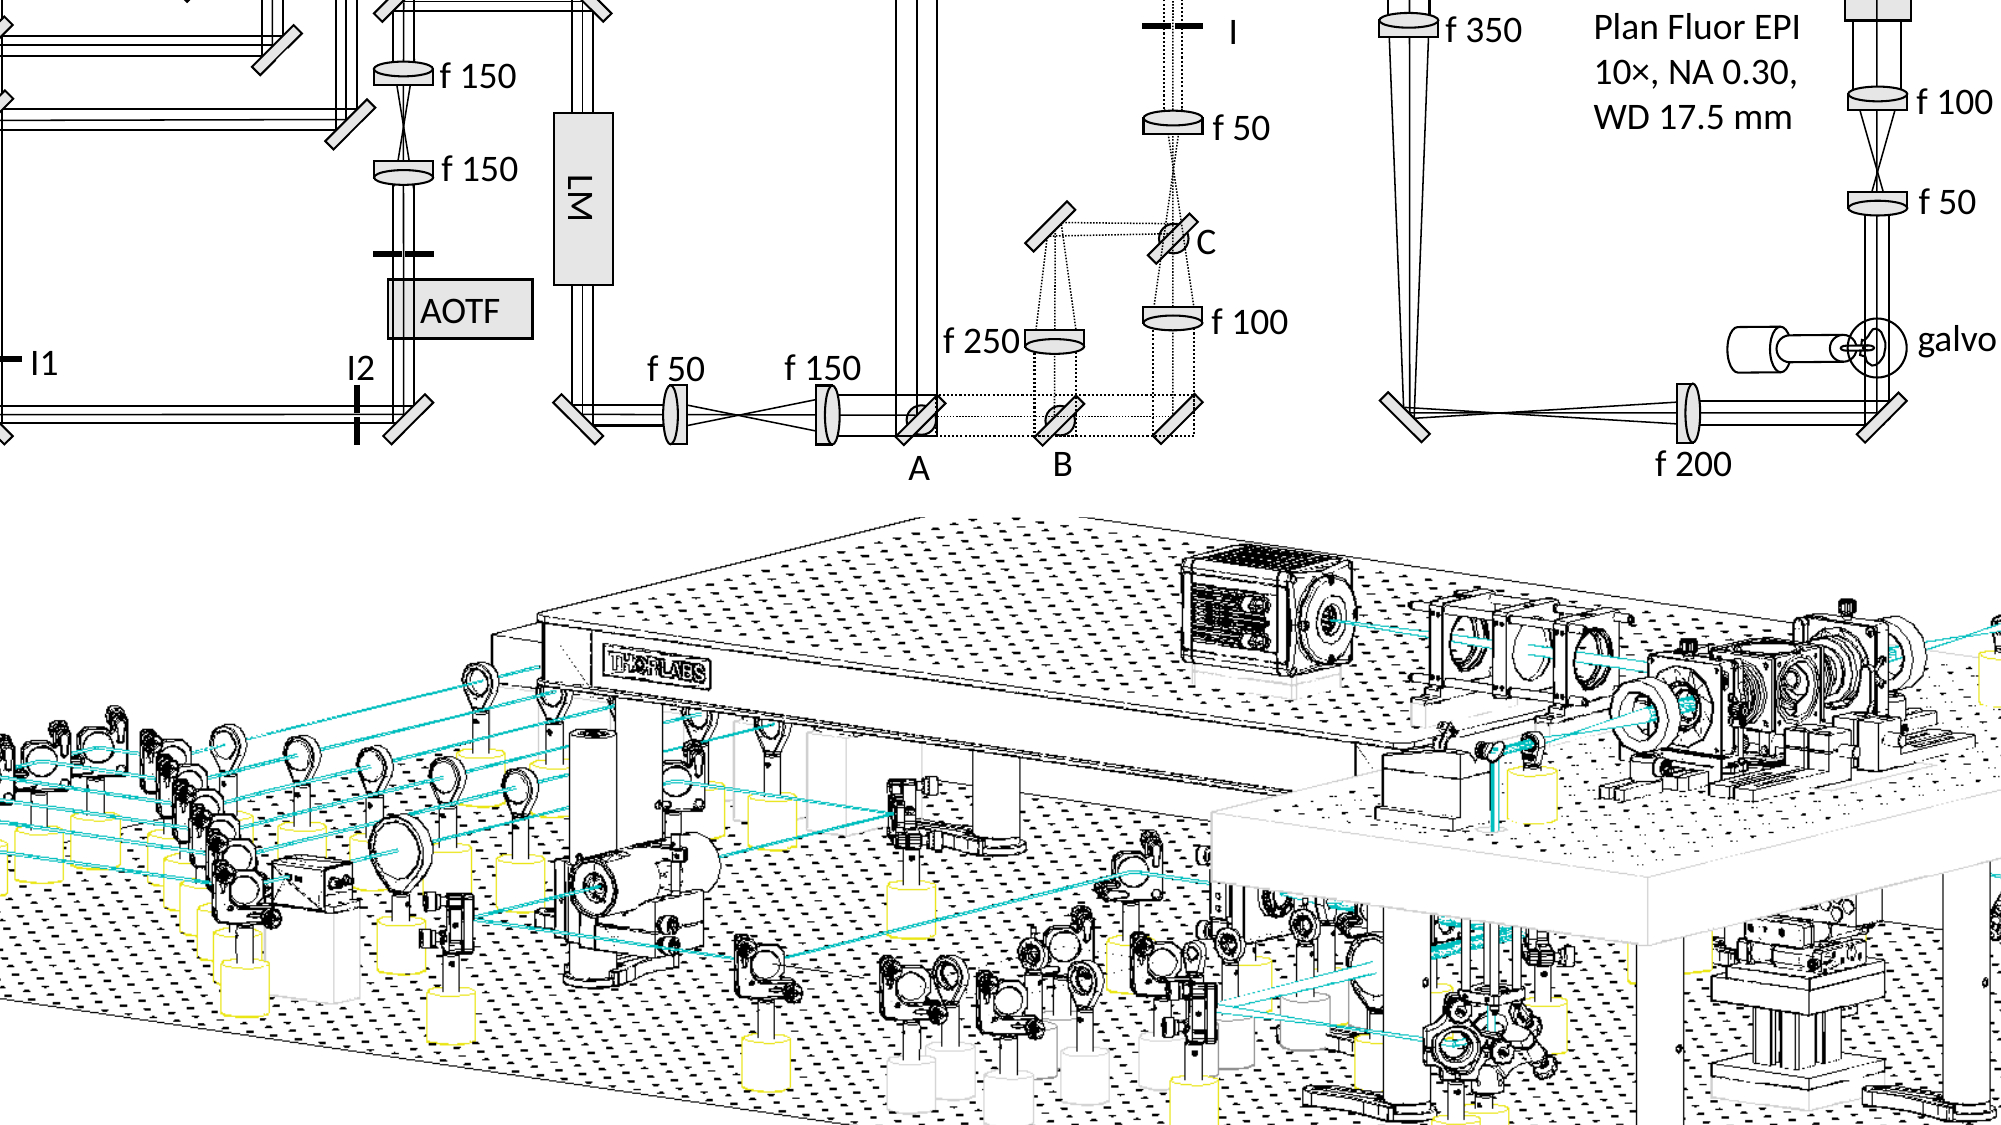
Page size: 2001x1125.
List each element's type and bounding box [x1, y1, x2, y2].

text_box [0, 0, 2000, 1125]
